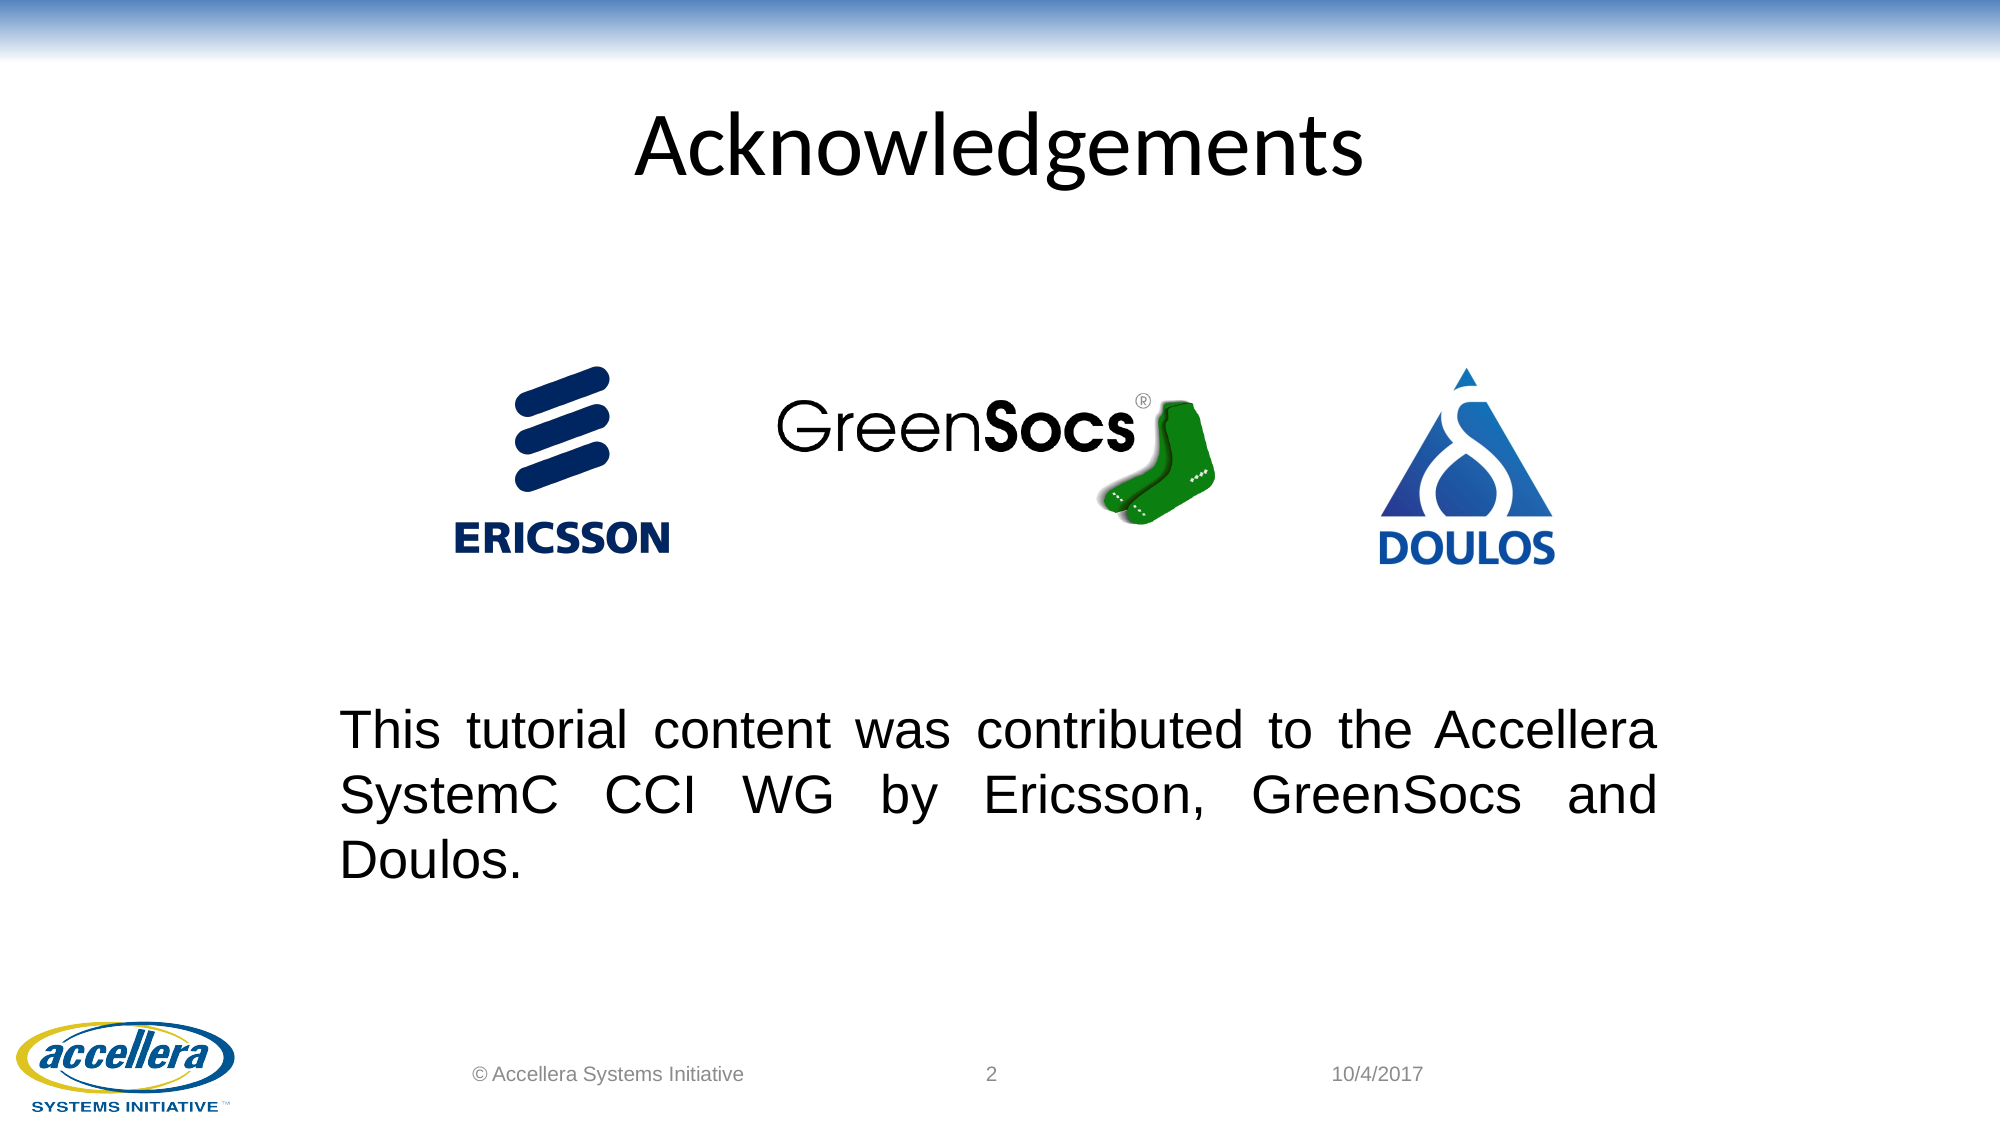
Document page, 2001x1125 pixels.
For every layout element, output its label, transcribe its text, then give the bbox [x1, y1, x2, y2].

title Acknowledgements [99, 45, 1900, 233]
picture [1374, 363, 1560, 570]
picture [774, 387, 1222, 533]
footer © Accellera Systems Initiative [366, 1042, 850, 1103]
slide_number 2 [850, 1042, 1184, 1103]
text_box This tutorial content was contributed to the Accellera SystemC CCI WG by Ericsson, GreenSocs and Doulos. [324, 687, 1675, 1002]
picture [424, 335, 700, 585]
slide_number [1316, 1042, 1550, 1103]
picture [16, 1021, 235, 1112]
